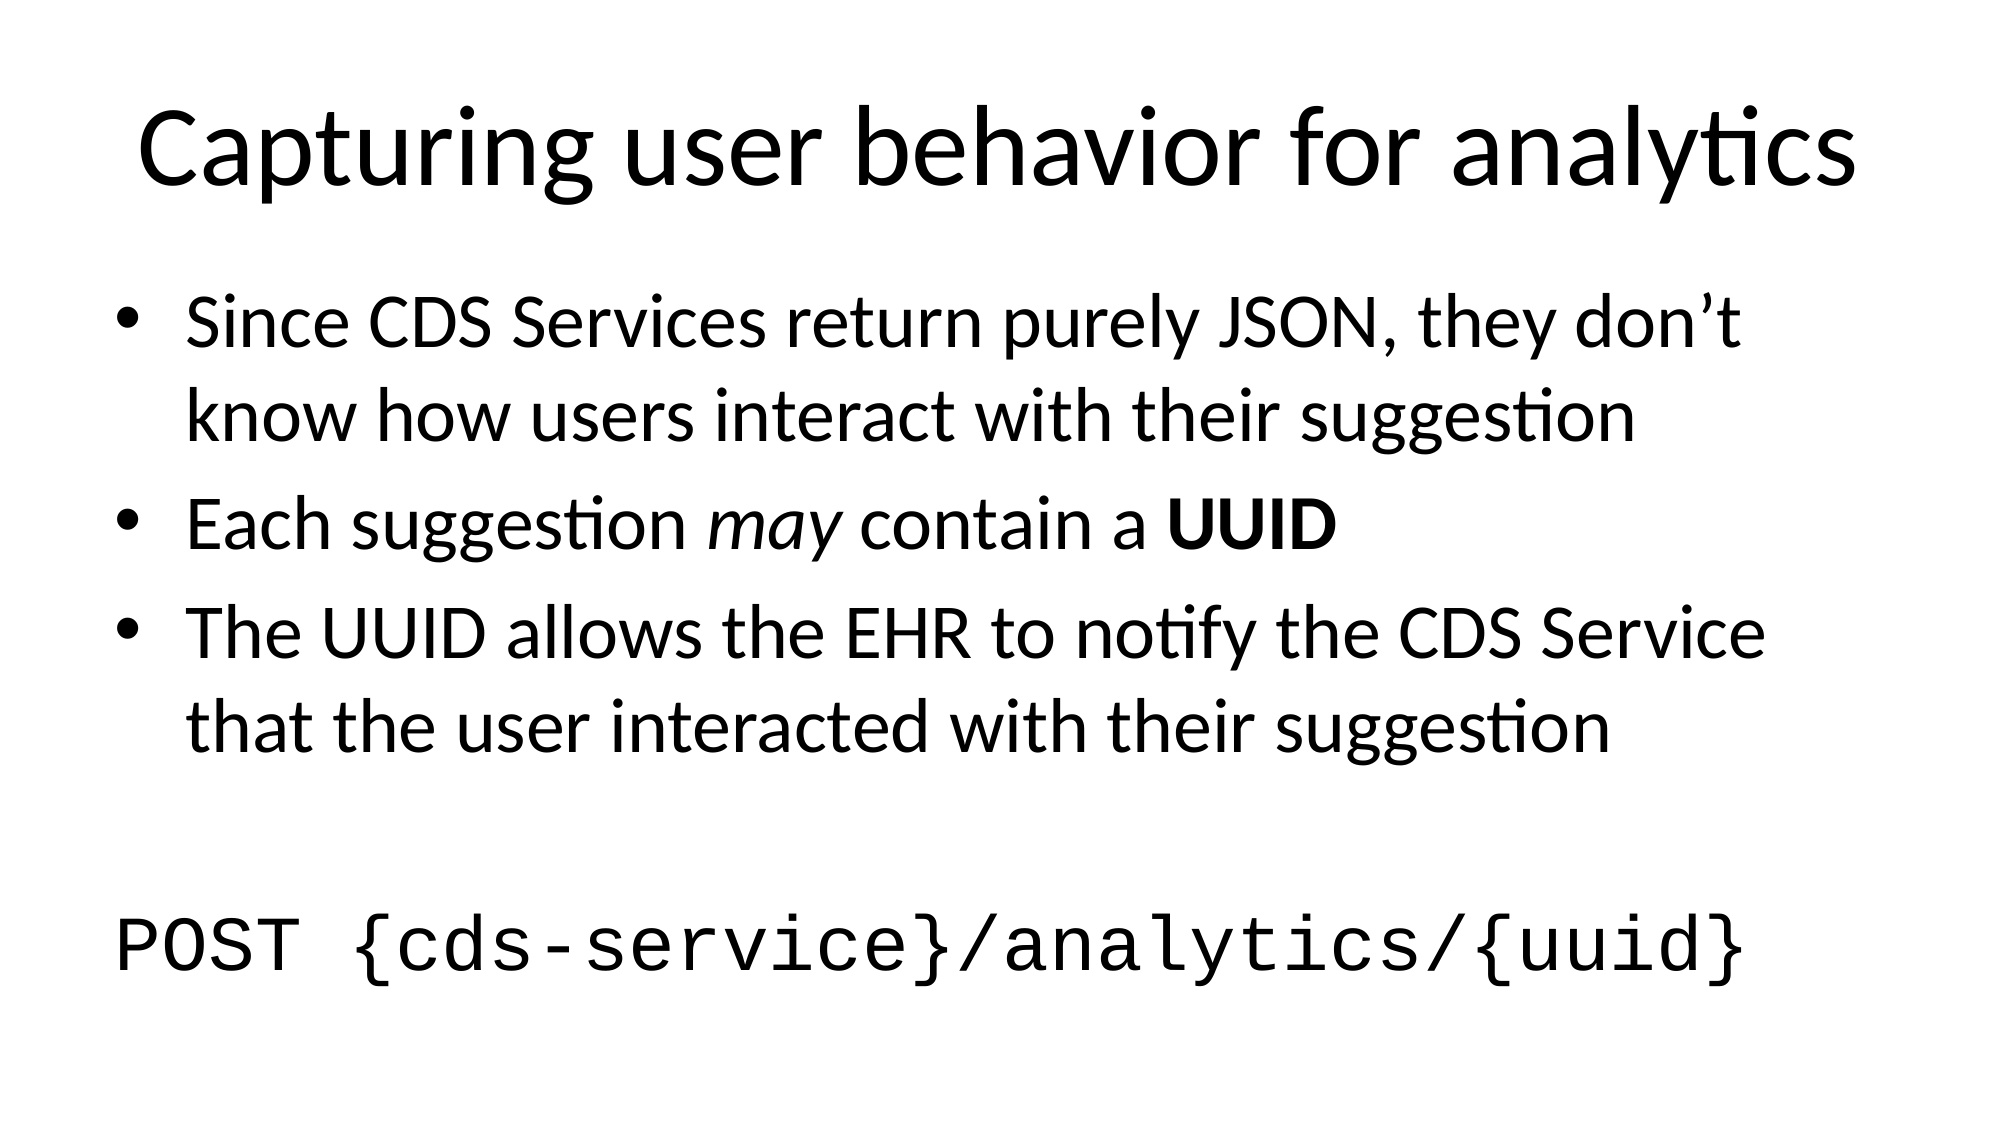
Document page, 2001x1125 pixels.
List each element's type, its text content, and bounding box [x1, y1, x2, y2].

list Since CDS Services return purely JSON, they don’t know how users interact with their suggestion Each suggestion may contain a UUID The UUID allows the EHR to notify the CDS Service that the user interacted with their suggestion POST {cds-service}/analytics/{uuid} [99, 262, 1900, 1005]
title Capturing user behavior for analytics [99, 45, 1900, 233]
